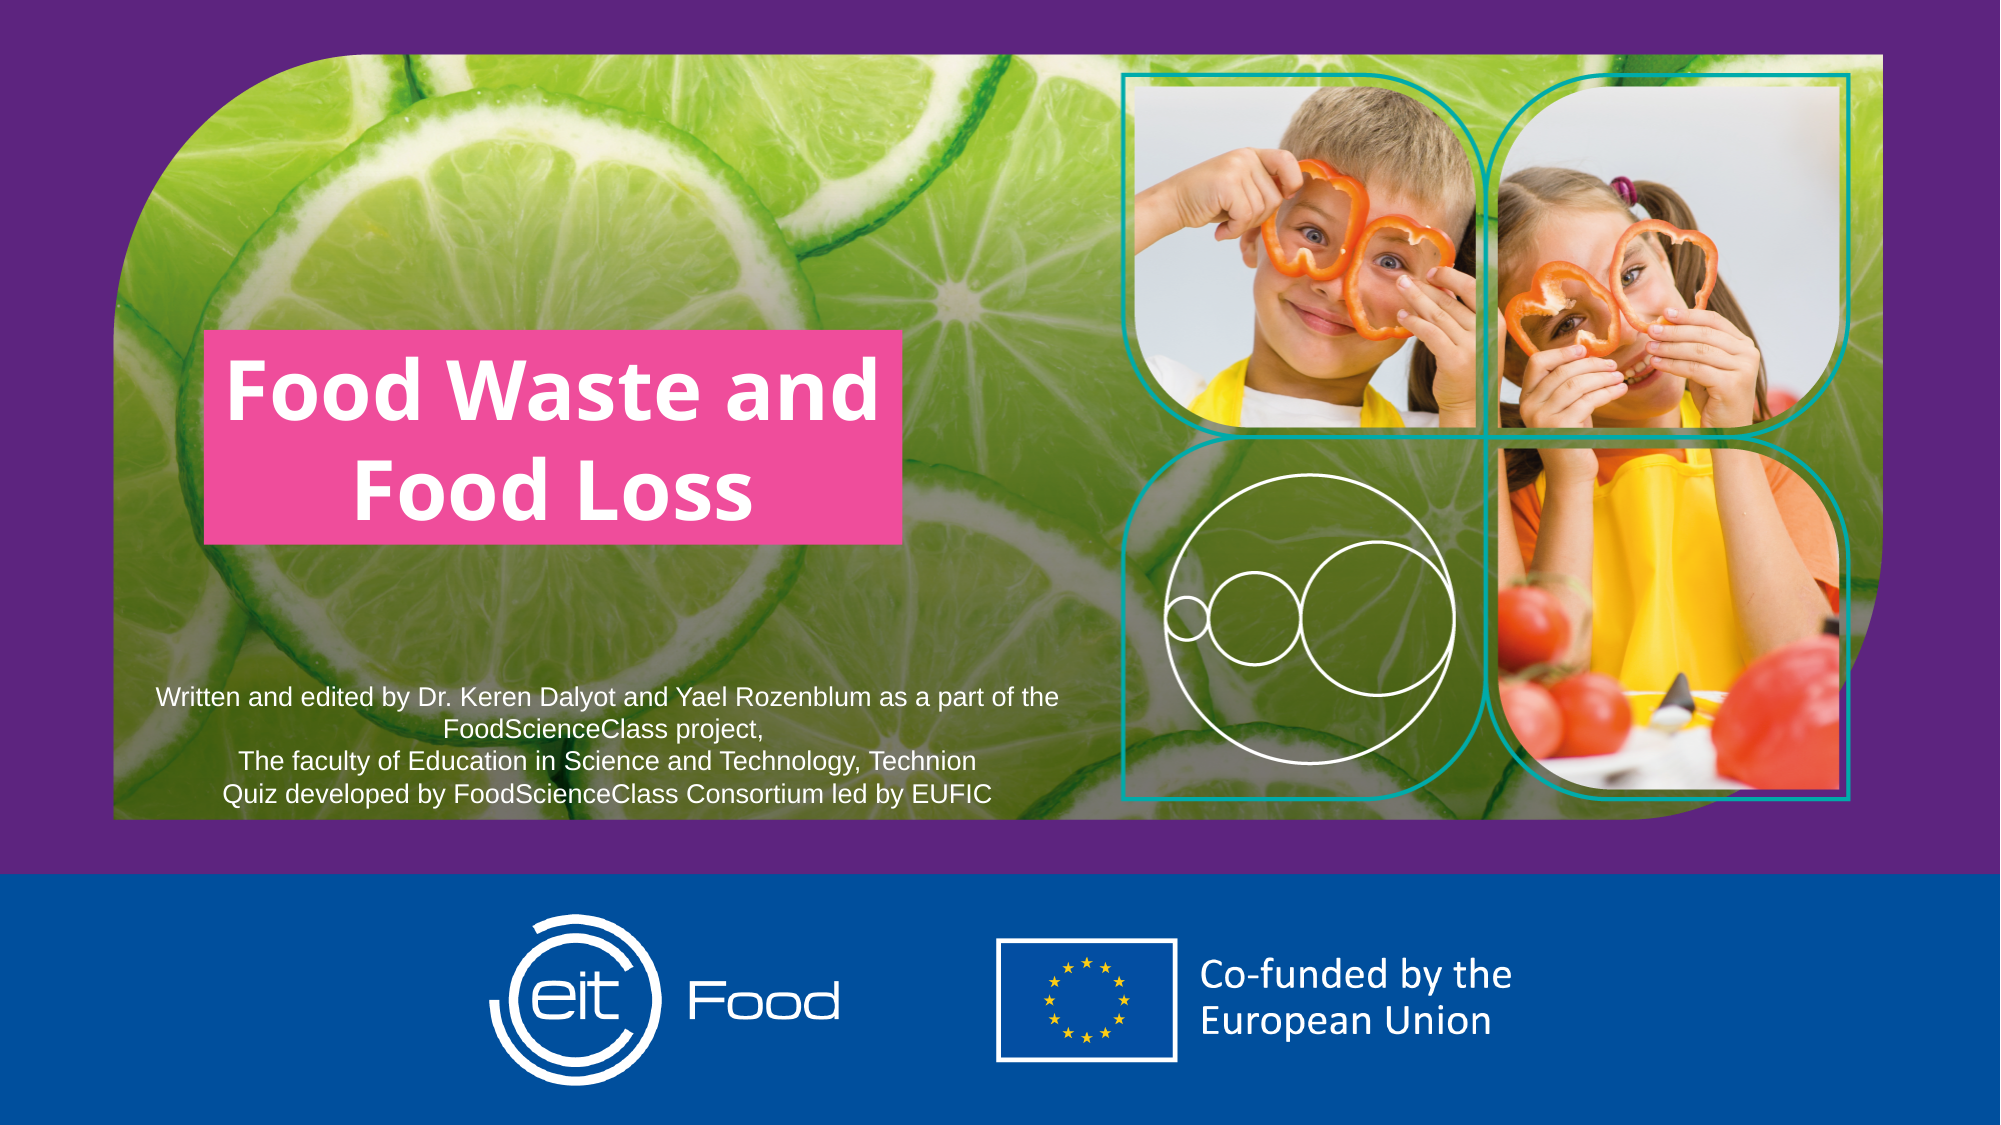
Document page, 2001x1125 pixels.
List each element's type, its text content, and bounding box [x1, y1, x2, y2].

list Written and edited by Dr. Keren Dalyot and Yael Rozenblum as a part of the FoodScienceClass project, The faculty of Education in Science and Technology, Technion Quiz developed by FoodScienceClass Consortium led by EUFIC [125, 671, 1089, 836]
text_box Food Waste and Food Loss [203, 329, 903, 545]
picture [113, 53, 1887, 821]
picture [489, 914, 1511, 1086]
